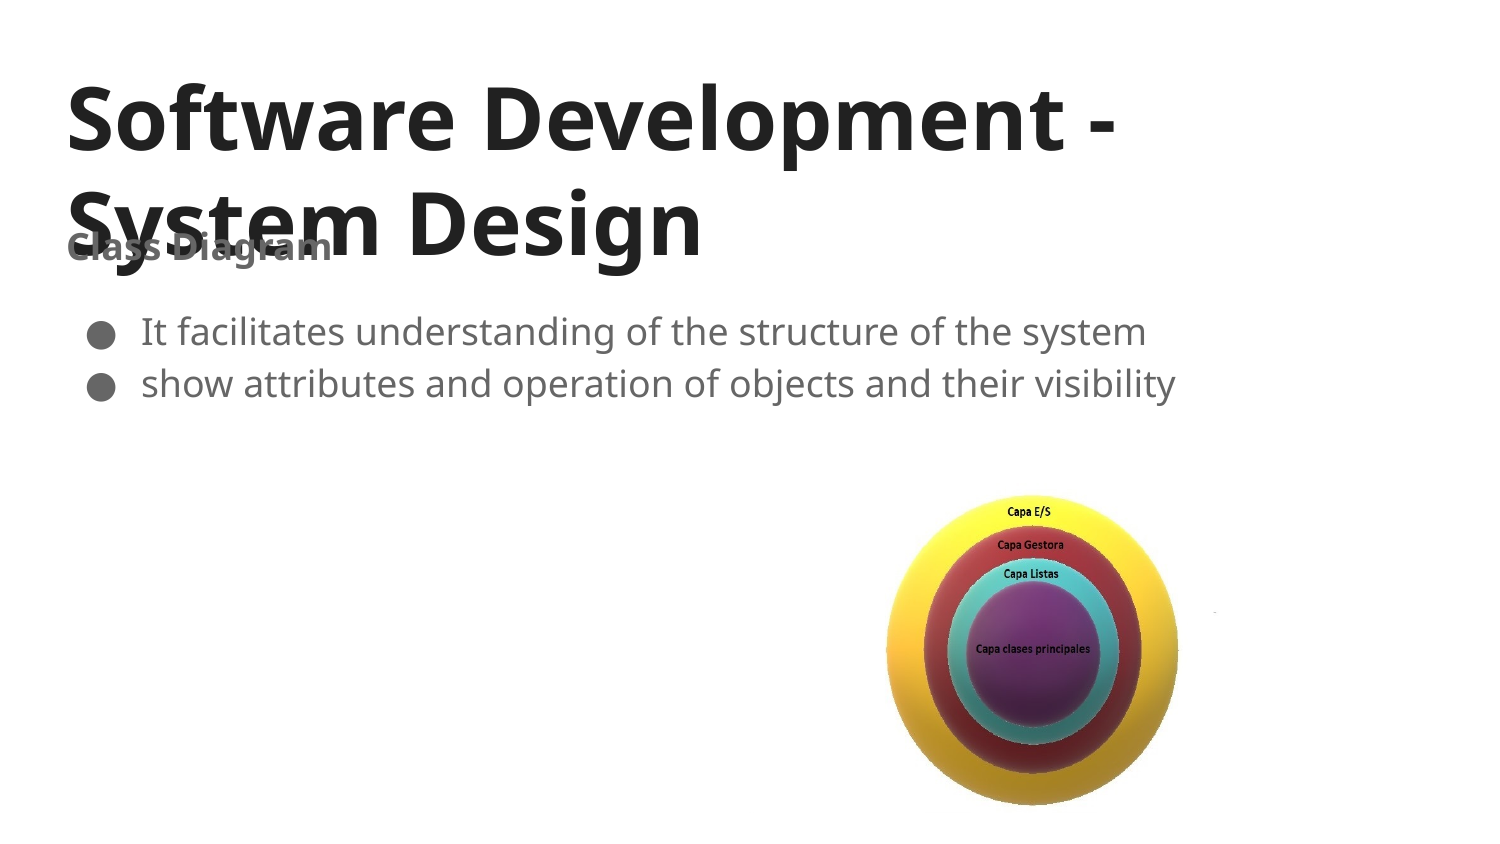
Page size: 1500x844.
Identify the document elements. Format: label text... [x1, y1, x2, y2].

picture [723, 483, 1307, 813]
title Software Development - System Design [51, 48, 1449, 180]
list Class Diagram It facilitates understanding of the structure of the system show attributes and operation of objects and their visibility [51, 201, 1449, 795]
